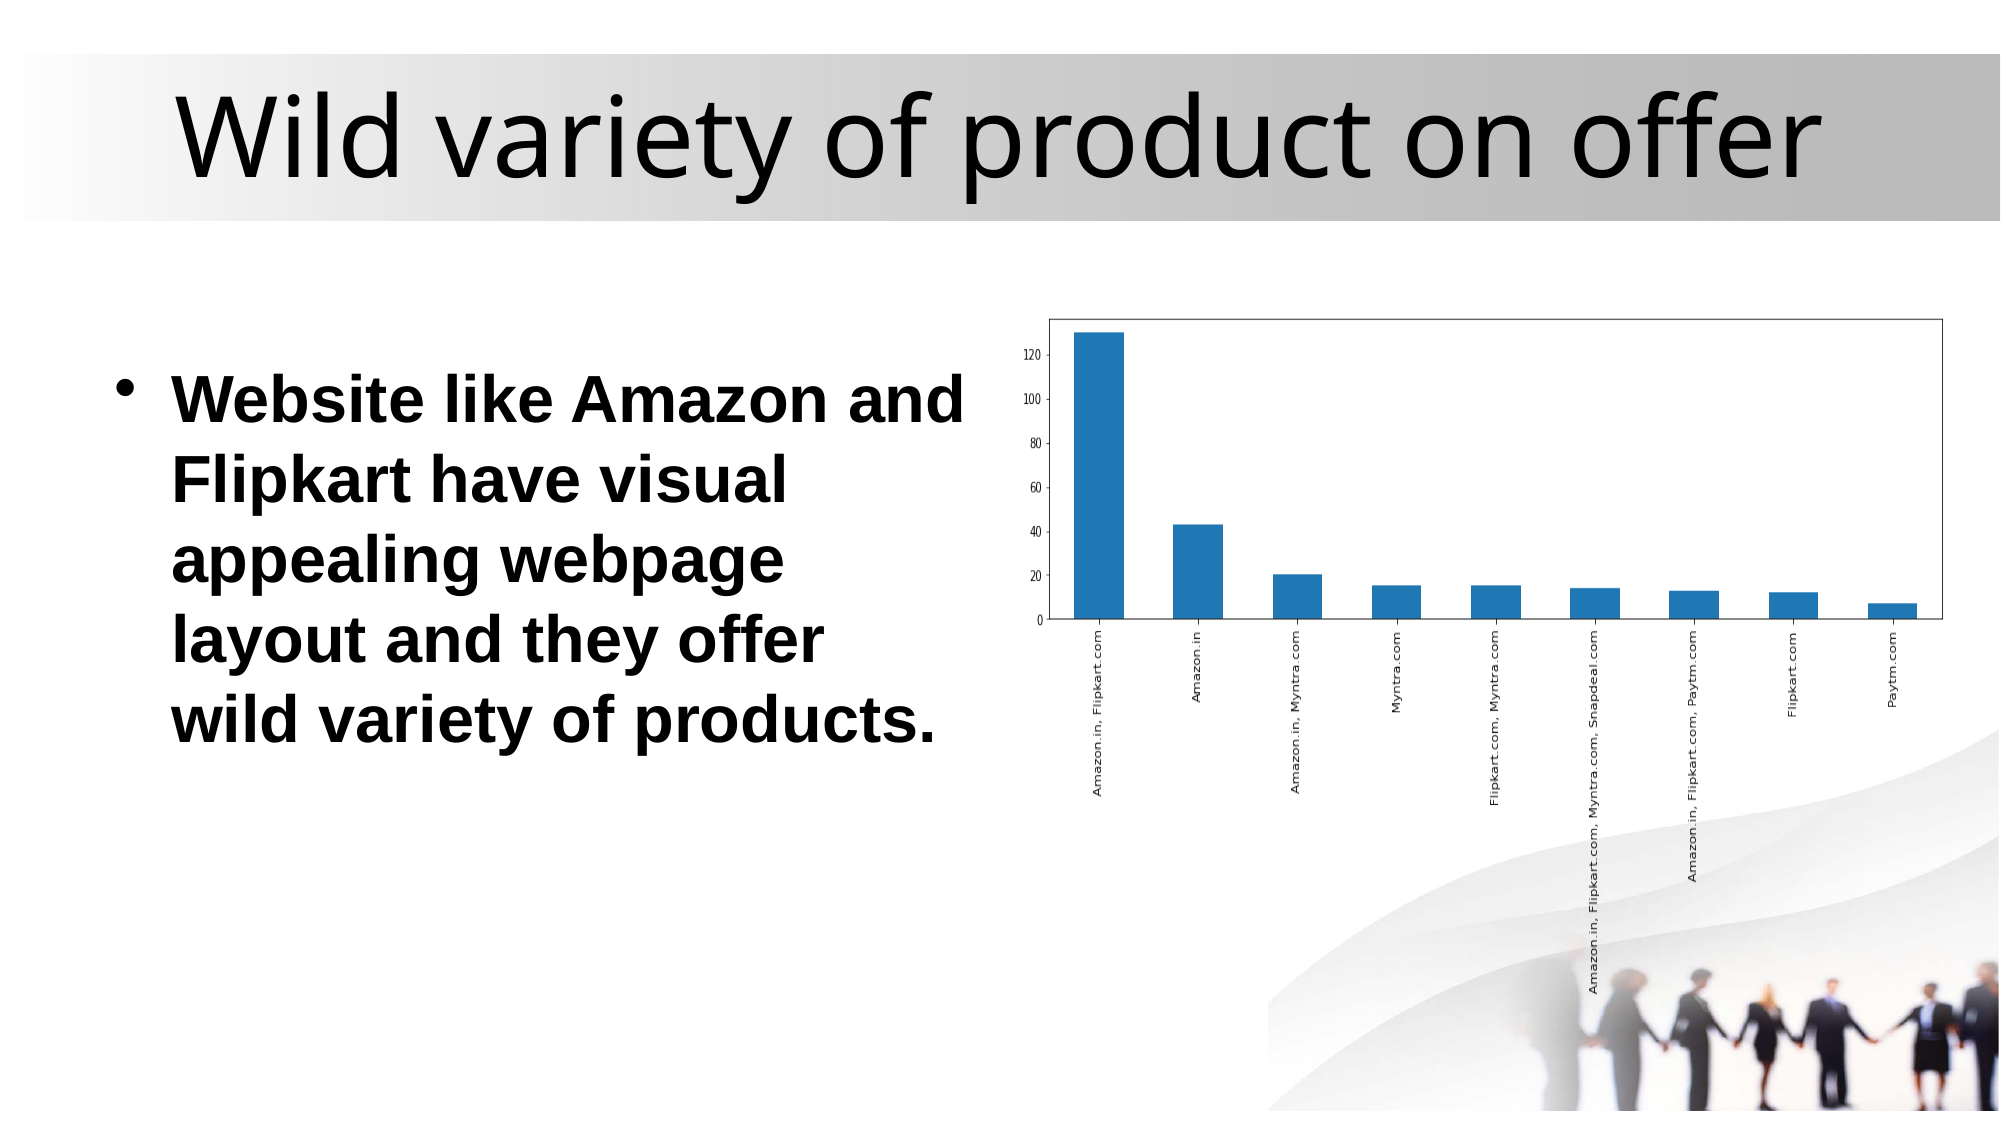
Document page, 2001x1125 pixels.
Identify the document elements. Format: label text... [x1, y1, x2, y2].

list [1016, 309, 1949, 1003]
title Wild variety of product on offer [99, 93, 1901, 282]
picture [1268, 728, 1999, 1111]
list Website like Amazon and Flipkart have visual appealing webpage layout and they offer wild variety of products. [99, 348, 984, 1092]
